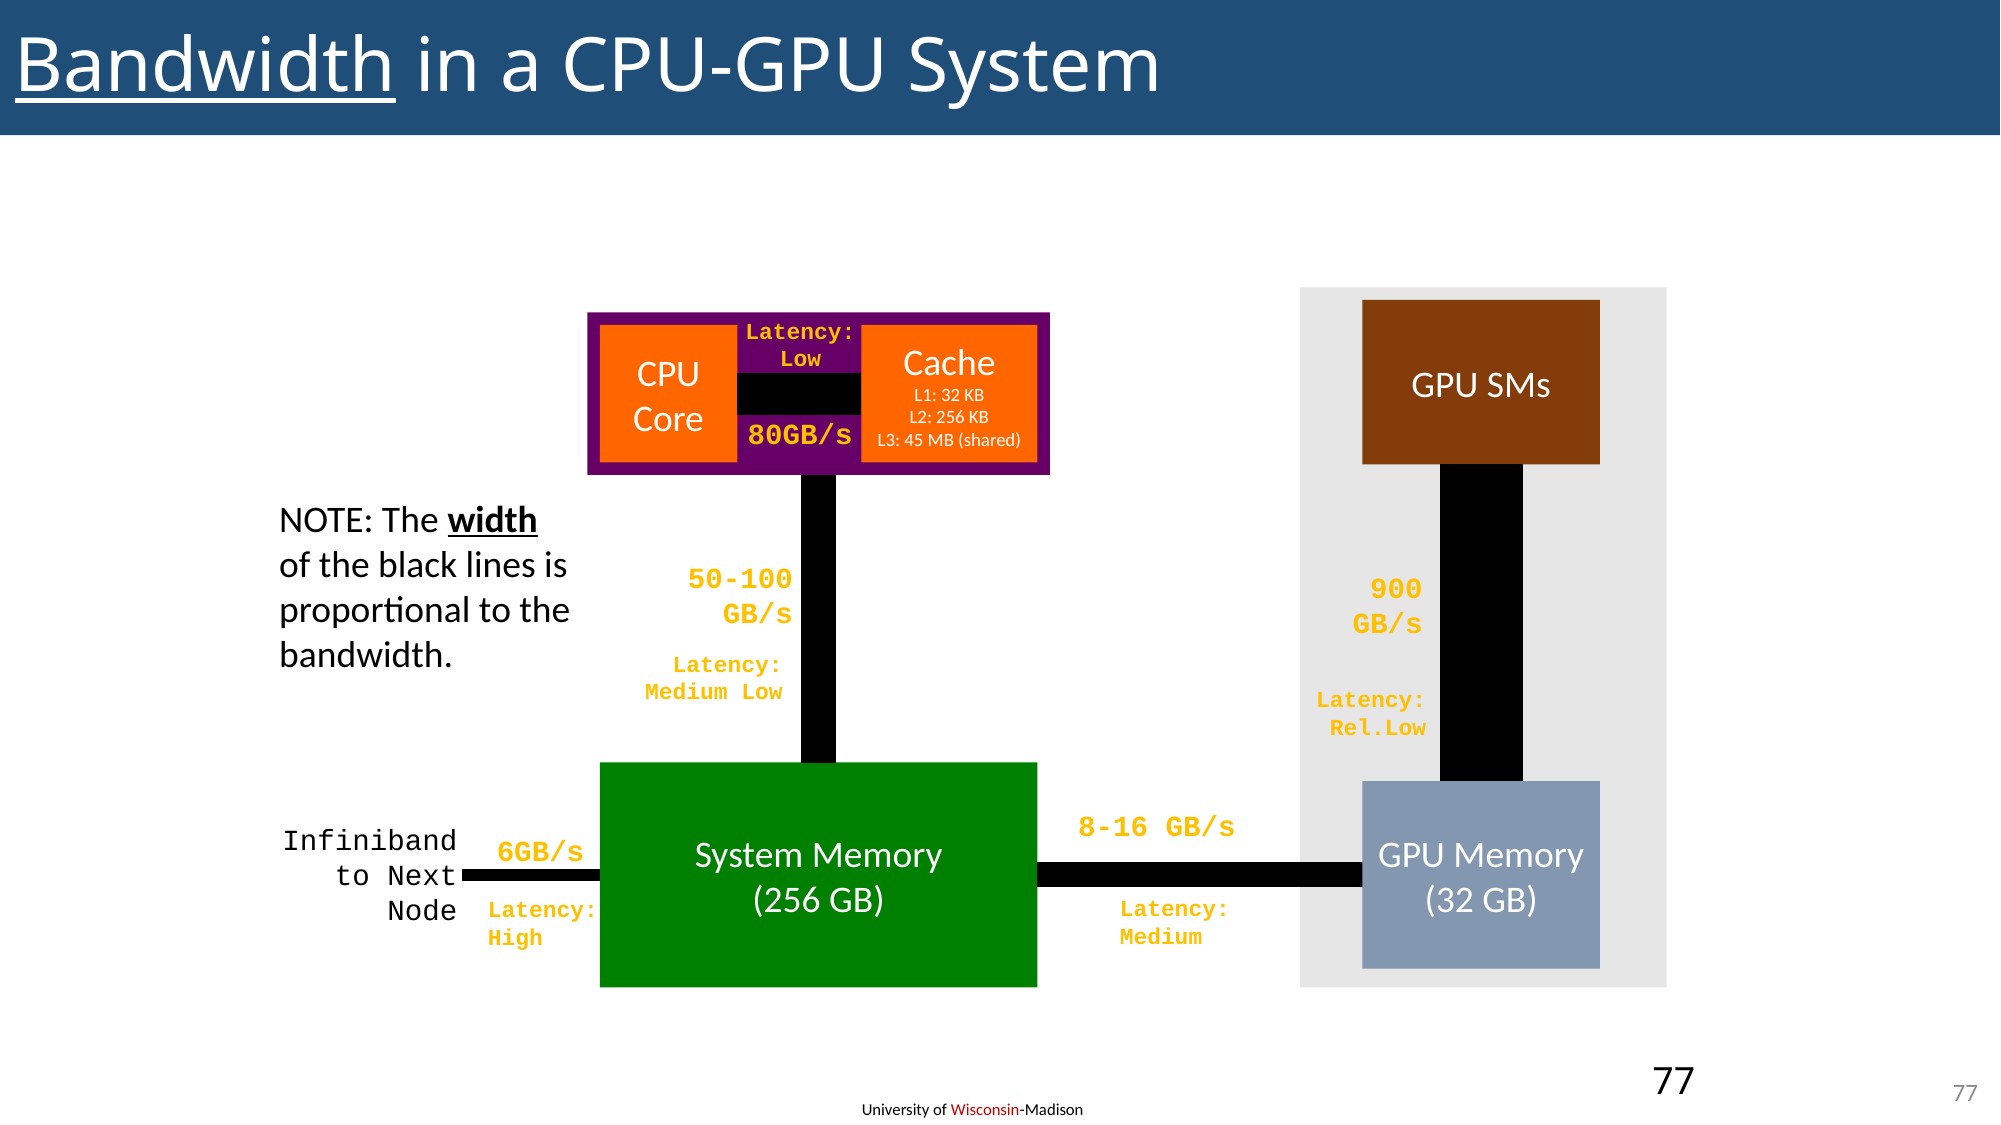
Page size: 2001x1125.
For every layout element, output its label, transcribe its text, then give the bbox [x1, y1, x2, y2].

text_box [1299, 287, 1667, 988]
text_box Latency: Medium [1105, 886, 1245, 957]
text_box [587, 312, 1050, 475]
text_box 900 GB/s [1137, 562, 1438, 648]
text_box Infiniband to Next Node [259, 814, 472, 934]
text_box GPU Memory (32 GB) [1362, 781, 1600, 969]
text_box Latency: Medium Low [630, 642, 798, 712]
text_box 6GB/s [482, 825, 600, 874]
text_box CPU Core [599, 324, 738, 463]
text_box 77 [1637, 1049, 1738, 1116]
text_box Latency: Rel.Low [1300, 677, 1441, 748]
text_box System Memory (256 GB) [599, 762, 1038, 988]
text_box NOTE: The width of the black lines is proportional to the bandwidth. [264, 487, 595, 683]
text_box Latency: High [473, 887, 613, 958]
text_box 50-100 GB/s [672, 551, 808, 637]
slide_number 77 [1879, 1069, 1994, 1114]
text_box Latency: Low [730, 308, 871, 379]
title Bandwidth in a CPU-GPU System [0, 0, 2000, 136]
text_box 80GB/s [732, 408, 868, 458]
text_box 8-16 GB/s [1063, 799, 1251, 850]
text_box GPU SMs [1362, 299, 1600, 465]
text_box Cache L1: 32 KB L2: 256 KB L3: 45 MB (shared) [861, 324, 1038, 463]
